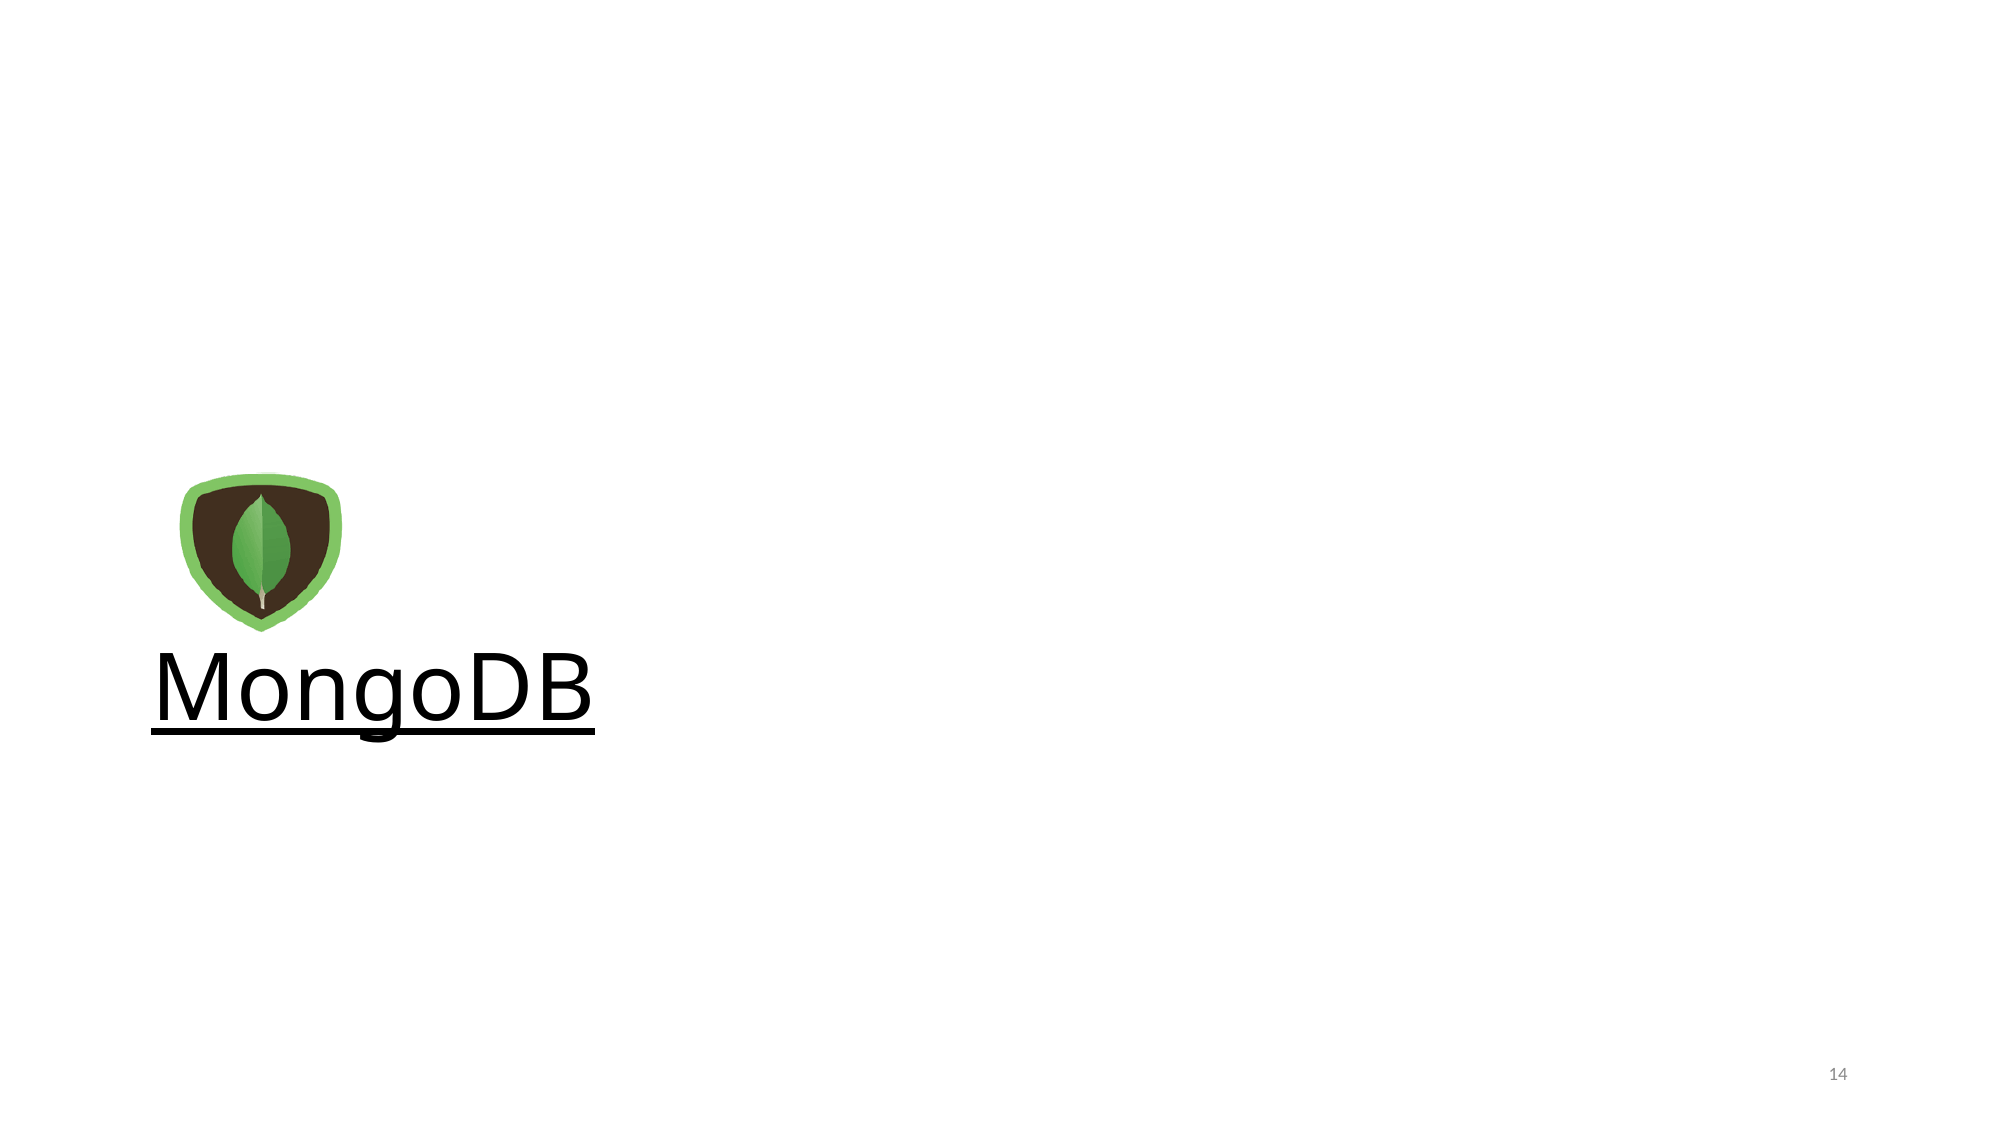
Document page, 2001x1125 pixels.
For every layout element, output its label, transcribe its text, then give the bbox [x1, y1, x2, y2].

title MongoDB [136, 280, 1862, 749]
picture [136, 472, 383, 643]
slide_number 14 [1412, 1042, 1863, 1103]
